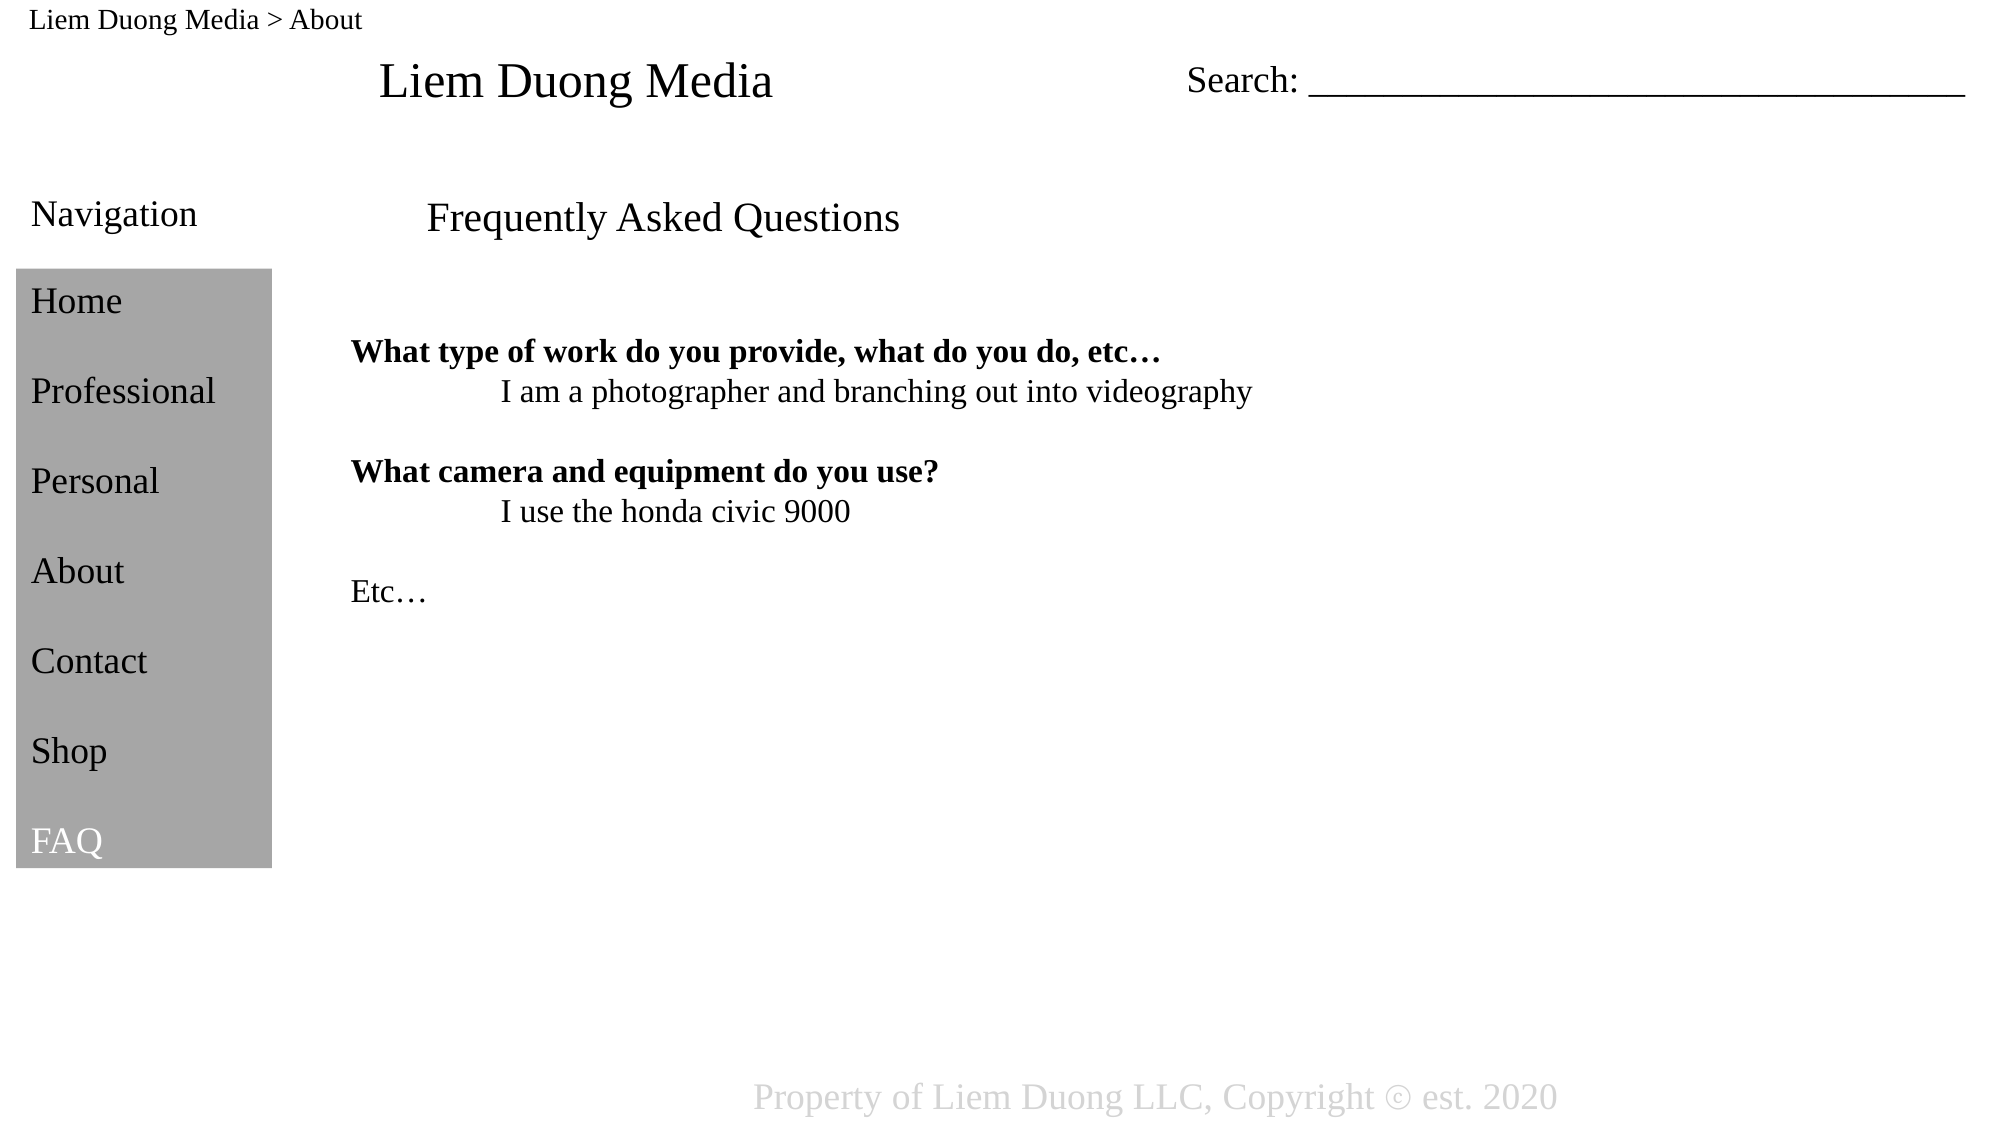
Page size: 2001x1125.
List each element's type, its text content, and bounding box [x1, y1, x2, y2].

text_box Search: ___________________________________ [1151, 0, 2000, 157]
text_box Liem Duong Media > About [0, 2, 393, 34]
text_box Liem Duong Media [0, 0, 1151, 157]
text_box Home Professional Personal About Contact Shop FAQ [16, 268, 272, 869]
text_box Frequently Asked Questions What type of work do you provide, what do you do, etc… I am a photographer and branching out into videography What camera and equipment do you use? I use the honda civic 9000 Etc… [335, 182, 1958, 702]
text_box Navigation [16, 181, 308, 242]
text_box Property of Liem Duong LLC, Copyright ⓒ est. 2020 [329, 1064, 1982, 1125]
text_box [0, 157, 309, 1125]
